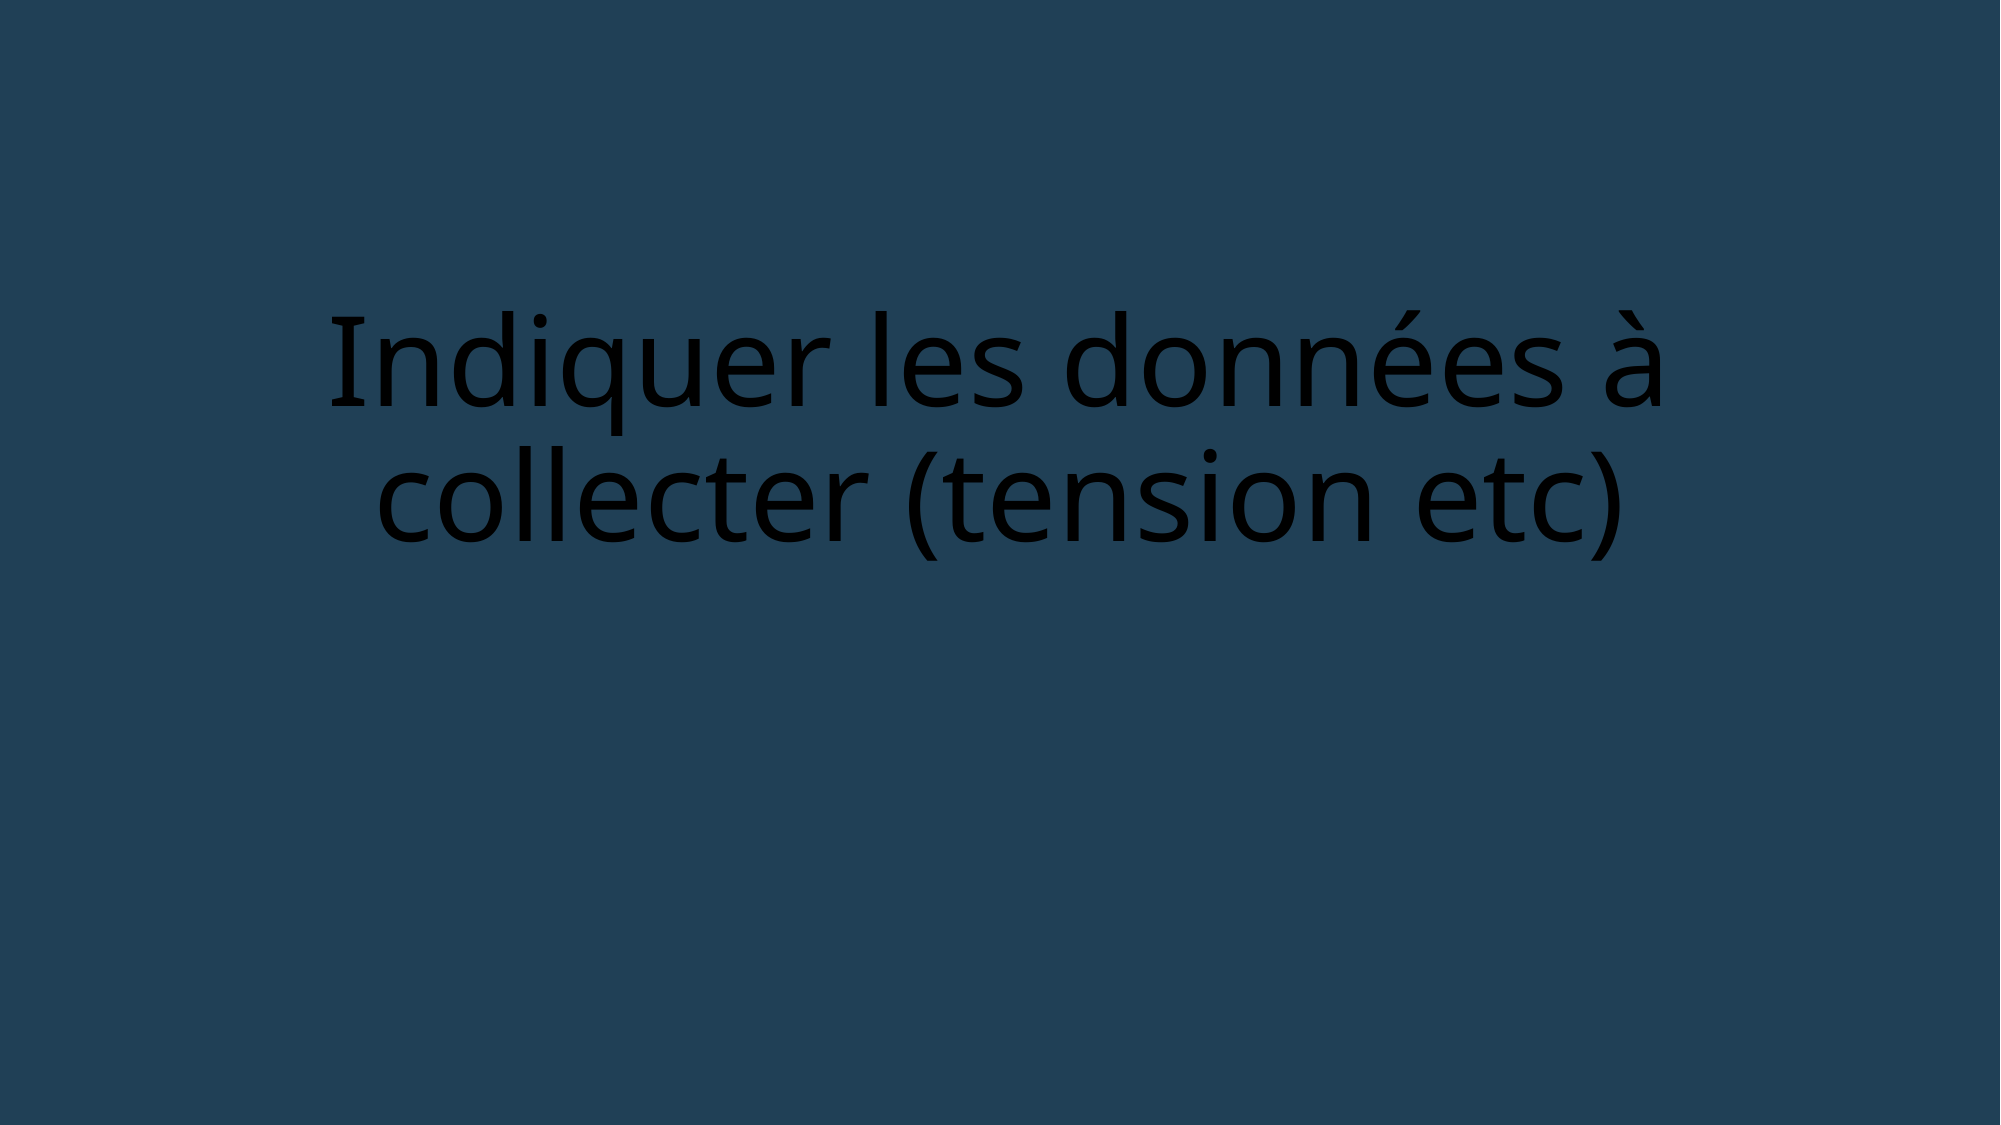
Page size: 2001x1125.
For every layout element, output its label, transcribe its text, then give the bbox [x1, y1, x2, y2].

title Indiquer les données à collecter (tension etc) [249, 184, 1750, 576]
